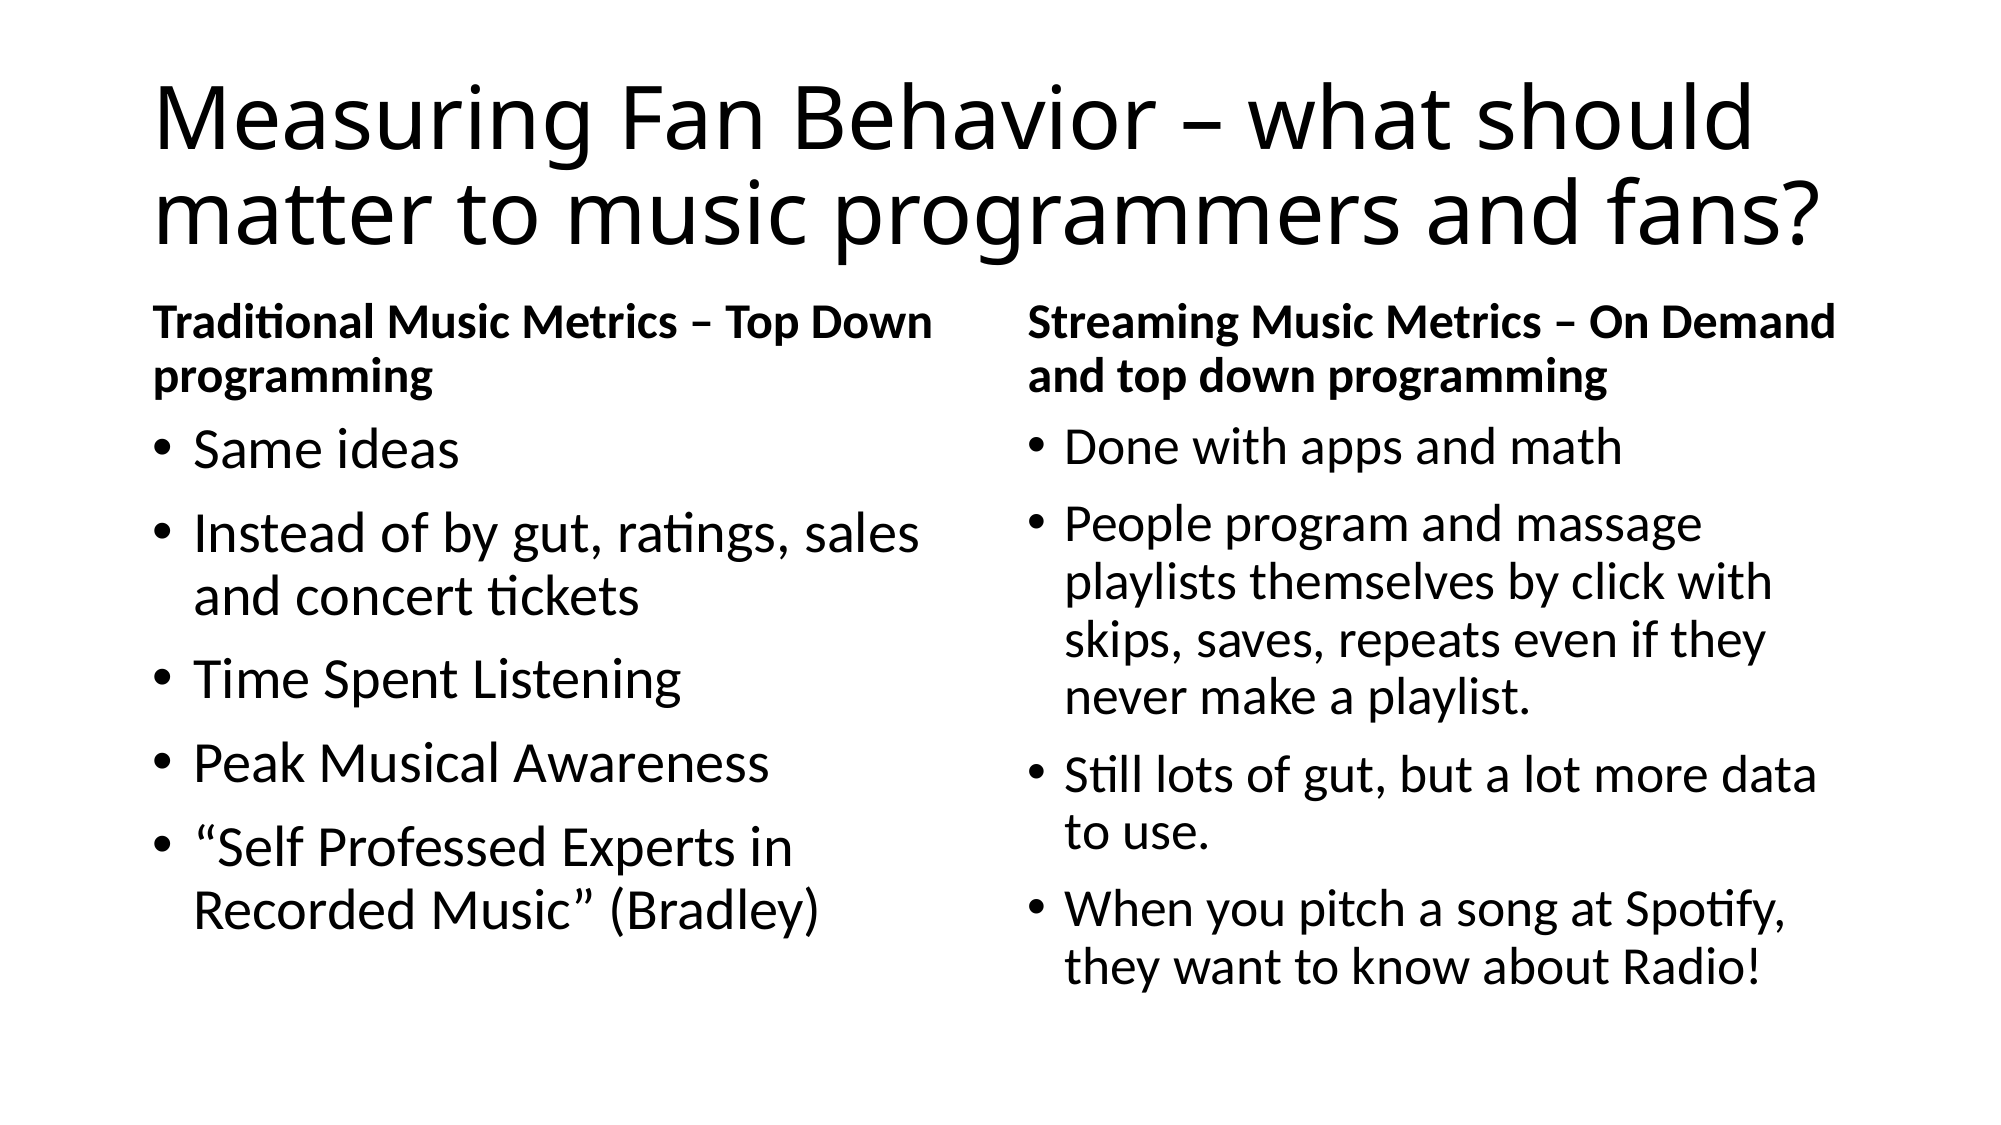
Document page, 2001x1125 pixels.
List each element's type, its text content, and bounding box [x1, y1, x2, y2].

list Traditional Music Metrics – Top Down programming [137, 275, 984, 410]
list Streaming Music Metrics – On Demand and top down programming [1012, 275, 1863, 410]
list Same ideas Instead of by gut, ratings, sales and concert tickets Time Spent Listening Peak Musical Awareness “Self Professed Experts in Recorded Music” (Bradley) [137, 410, 984, 1016]
list Done with apps and math People program and massage playlists themselves by click with skips, saves, repeats even if they never make a playlist. Still lots of gut, but a lot more data to use. When you pitch a song at Spotify, they want to know about Radio! [1012, 410, 1863, 1016]
title Measuring Fan Behavior – what should matter to music programmers and fans? [137, 59, 1863, 278]
